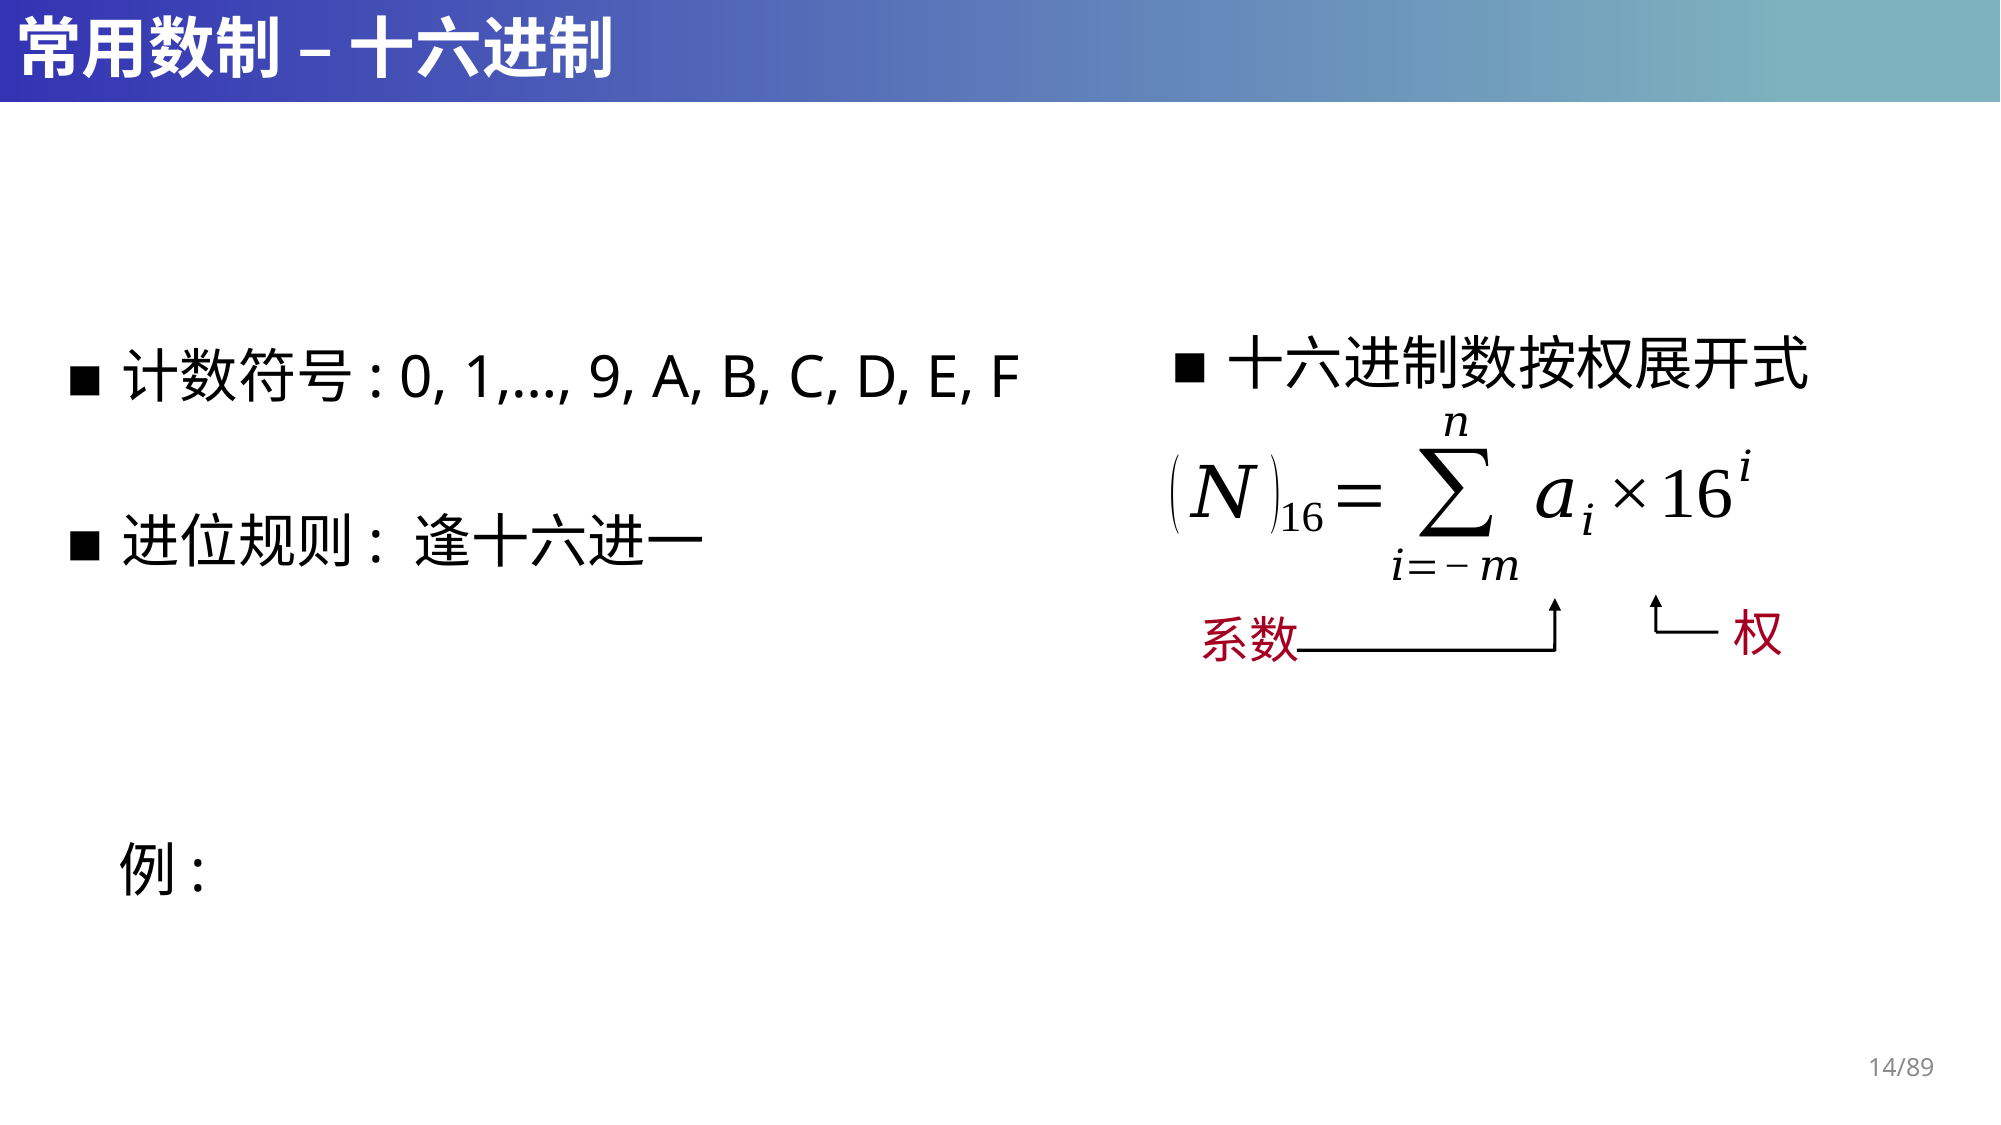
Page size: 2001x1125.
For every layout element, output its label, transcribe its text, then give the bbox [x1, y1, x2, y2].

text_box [1142, 598, 1555, 677]
slide_number 14/89 [1499, 1038, 1950, 1099]
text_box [1655, 594, 1800, 670]
text_box 计数符号: 0, 1,…, 9, A, B, C, D, E, F 进位规则: 逢十六进一 [50, 261, 1062, 582]
text_box 十六进制数按权展开式 [1155, 248, 1843, 404]
title 常用数制 – 十六进制 [0, 0, 2000, 102]
